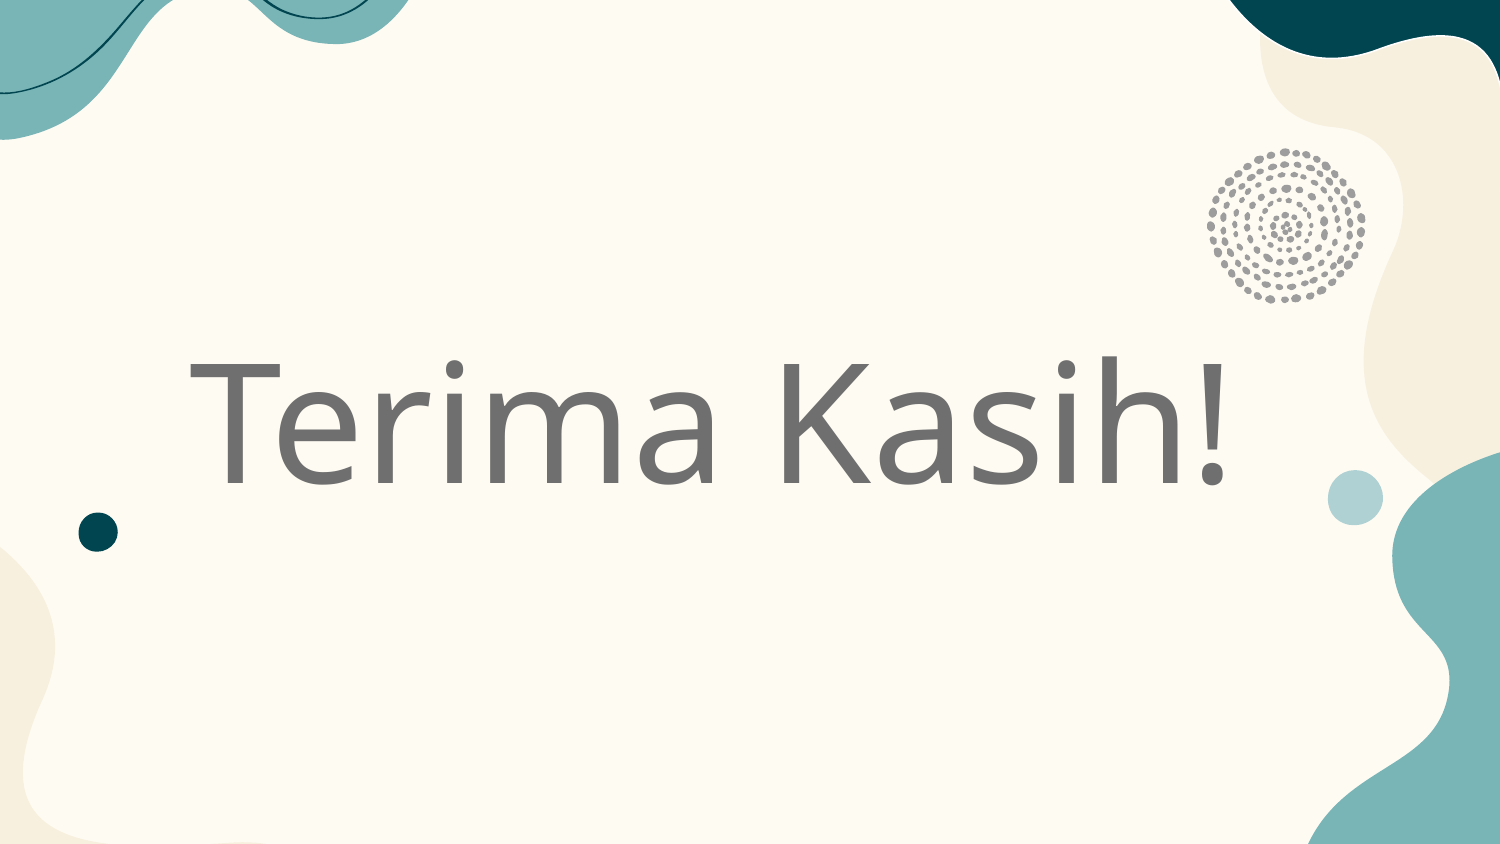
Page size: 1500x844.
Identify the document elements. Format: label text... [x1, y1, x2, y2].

text_box [1327, 470, 1384, 526]
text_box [1207, 148, 1366, 303]
title Terima Kasih! [27, 242, 1400, 532]
